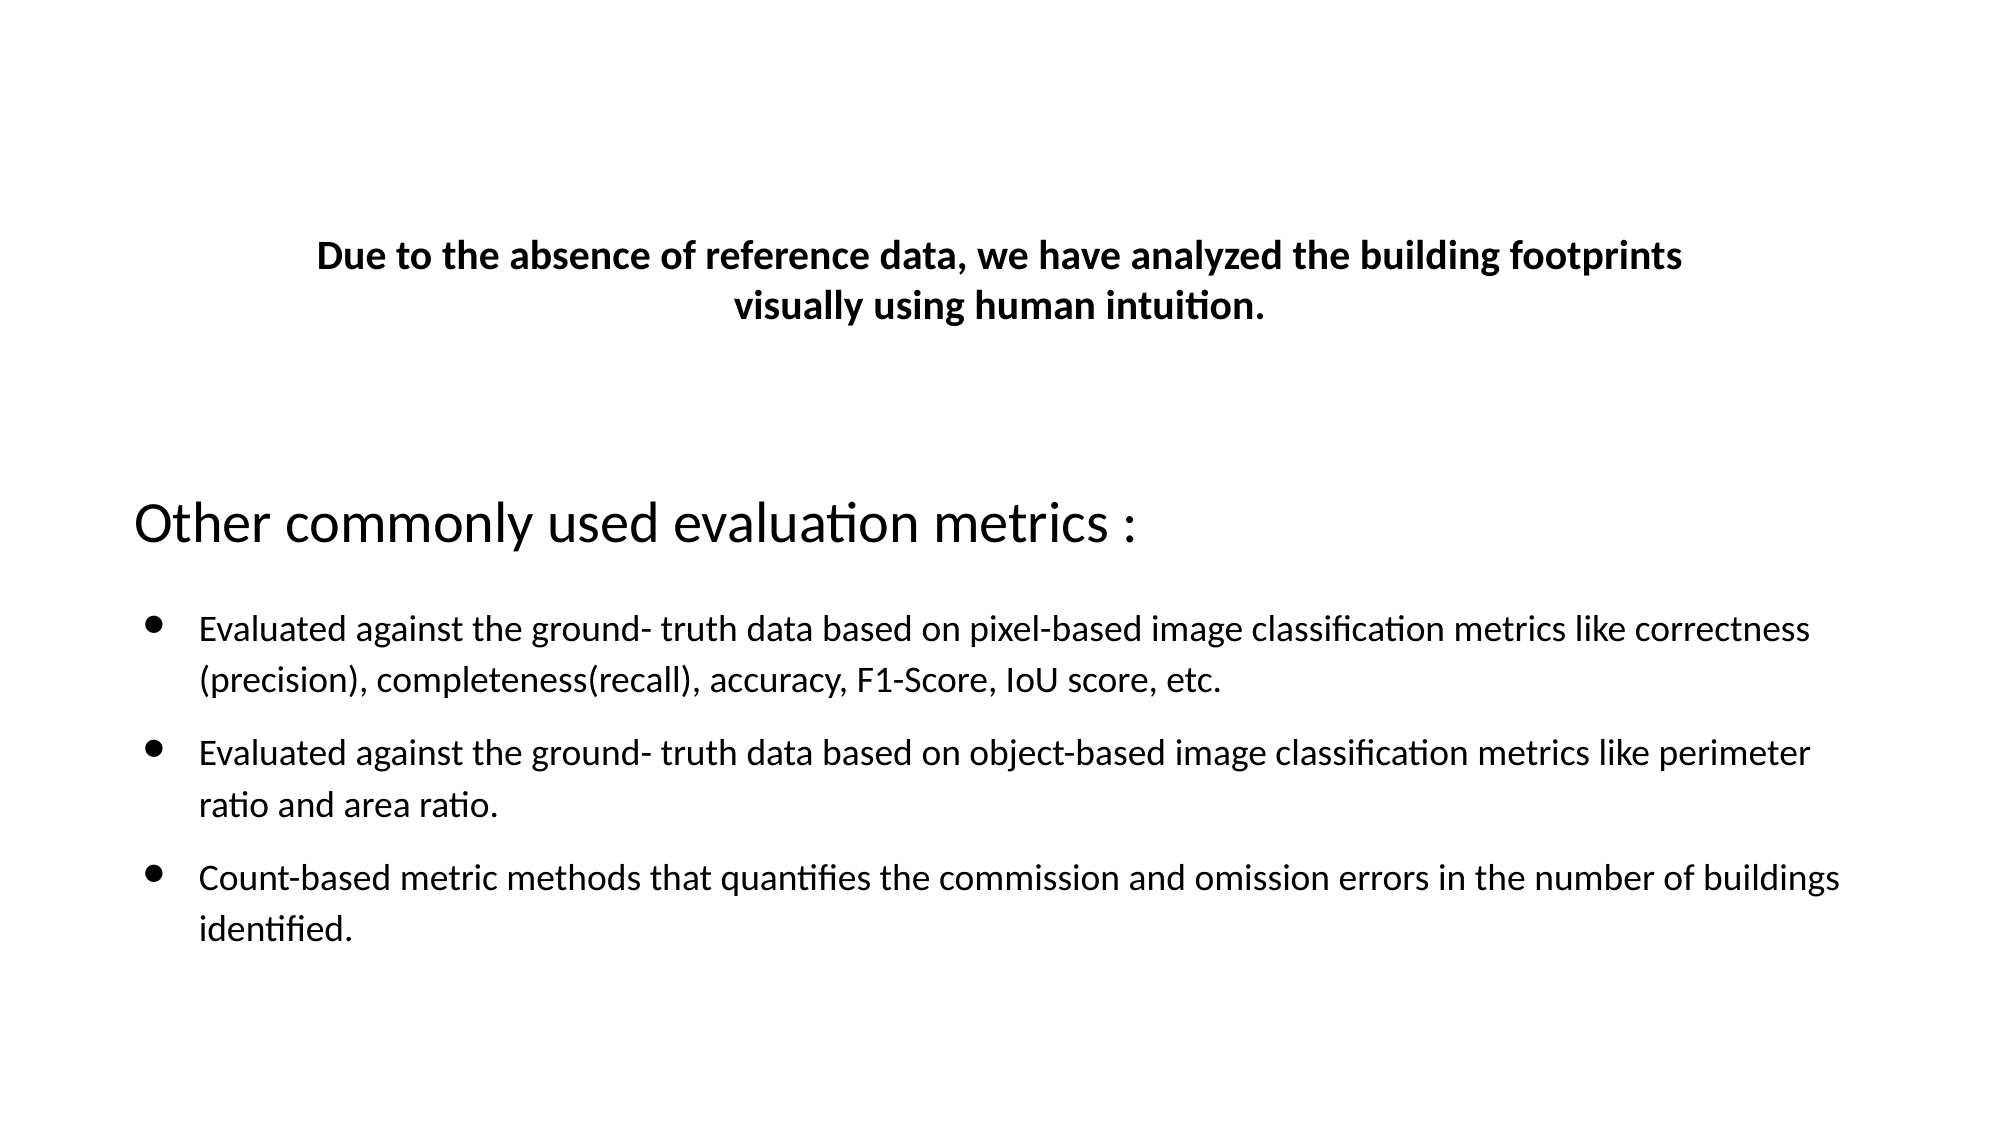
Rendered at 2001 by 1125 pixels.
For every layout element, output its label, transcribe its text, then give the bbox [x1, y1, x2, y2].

text_box Evaluated against the ground- truth data based on pixel-based image classification metrics like correctness (precision), completeness(recall), accuracy, F1-Score, IoU score, etc. Evaluated against the ground- truth data based on object-based image classification metrics like perimeter ratio and area ratio. Count-based metric methods that quantifies the commission and omission errors in the number of buildings identified. [108, 582, 1892, 965]
title Other commonly used evaluation metrics : [119, 464, 1845, 582]
text_box Due to the absence of reference data, we have analyzed the building footprints visually using human intuition. [286, 212, 1714, 343]
